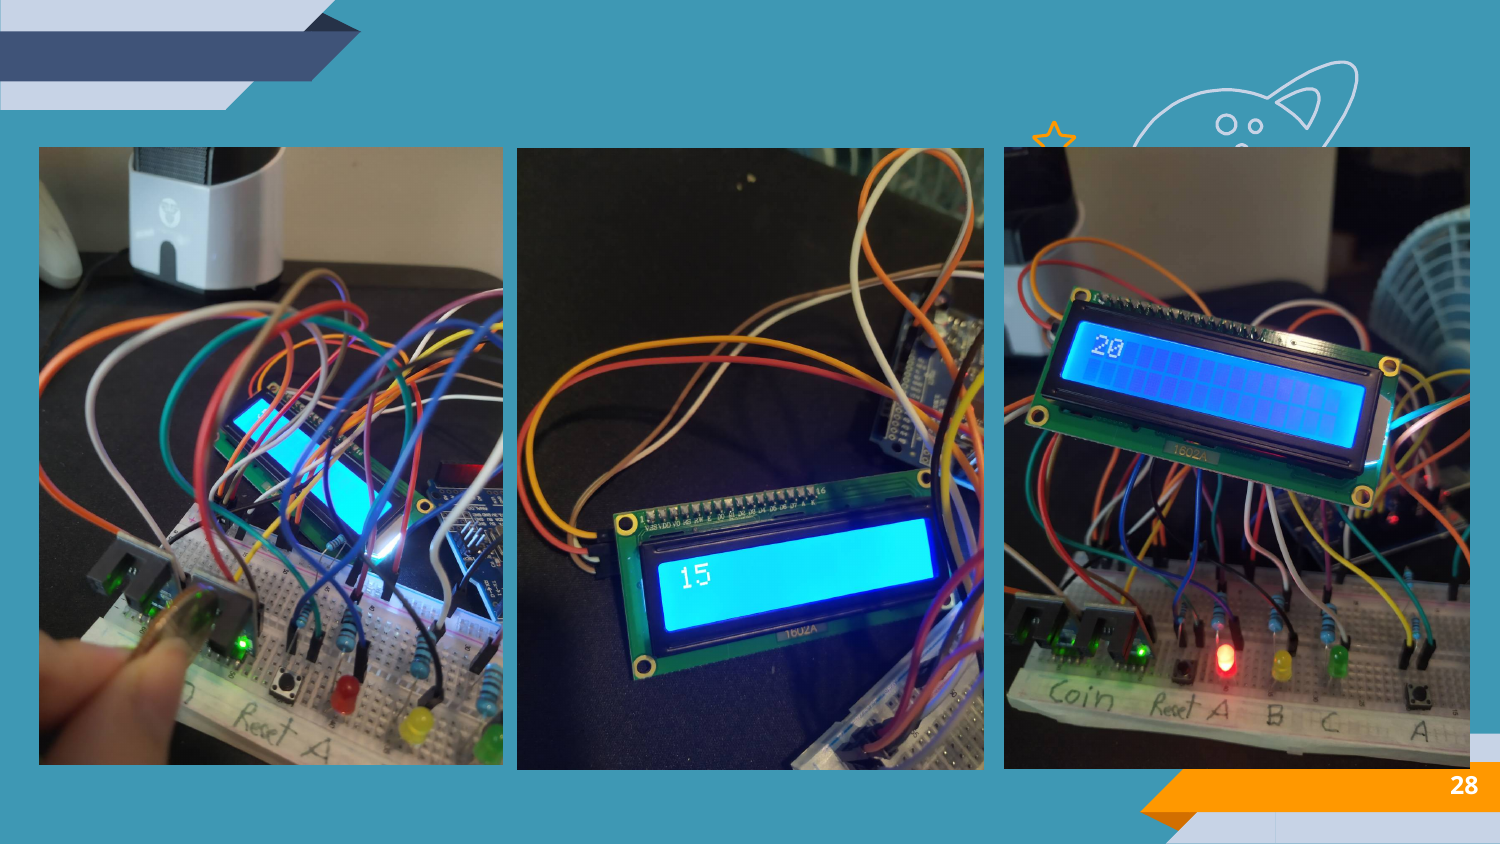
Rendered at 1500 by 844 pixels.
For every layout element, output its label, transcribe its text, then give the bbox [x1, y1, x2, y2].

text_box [1095, 61, 1357, 146]
picture [1004, 147, 1470, 769]
picture [39, 147, 503, 765]
picture [517, 148, 984, 770]
slide_number 28 [1249, 760, 1494, 813]
